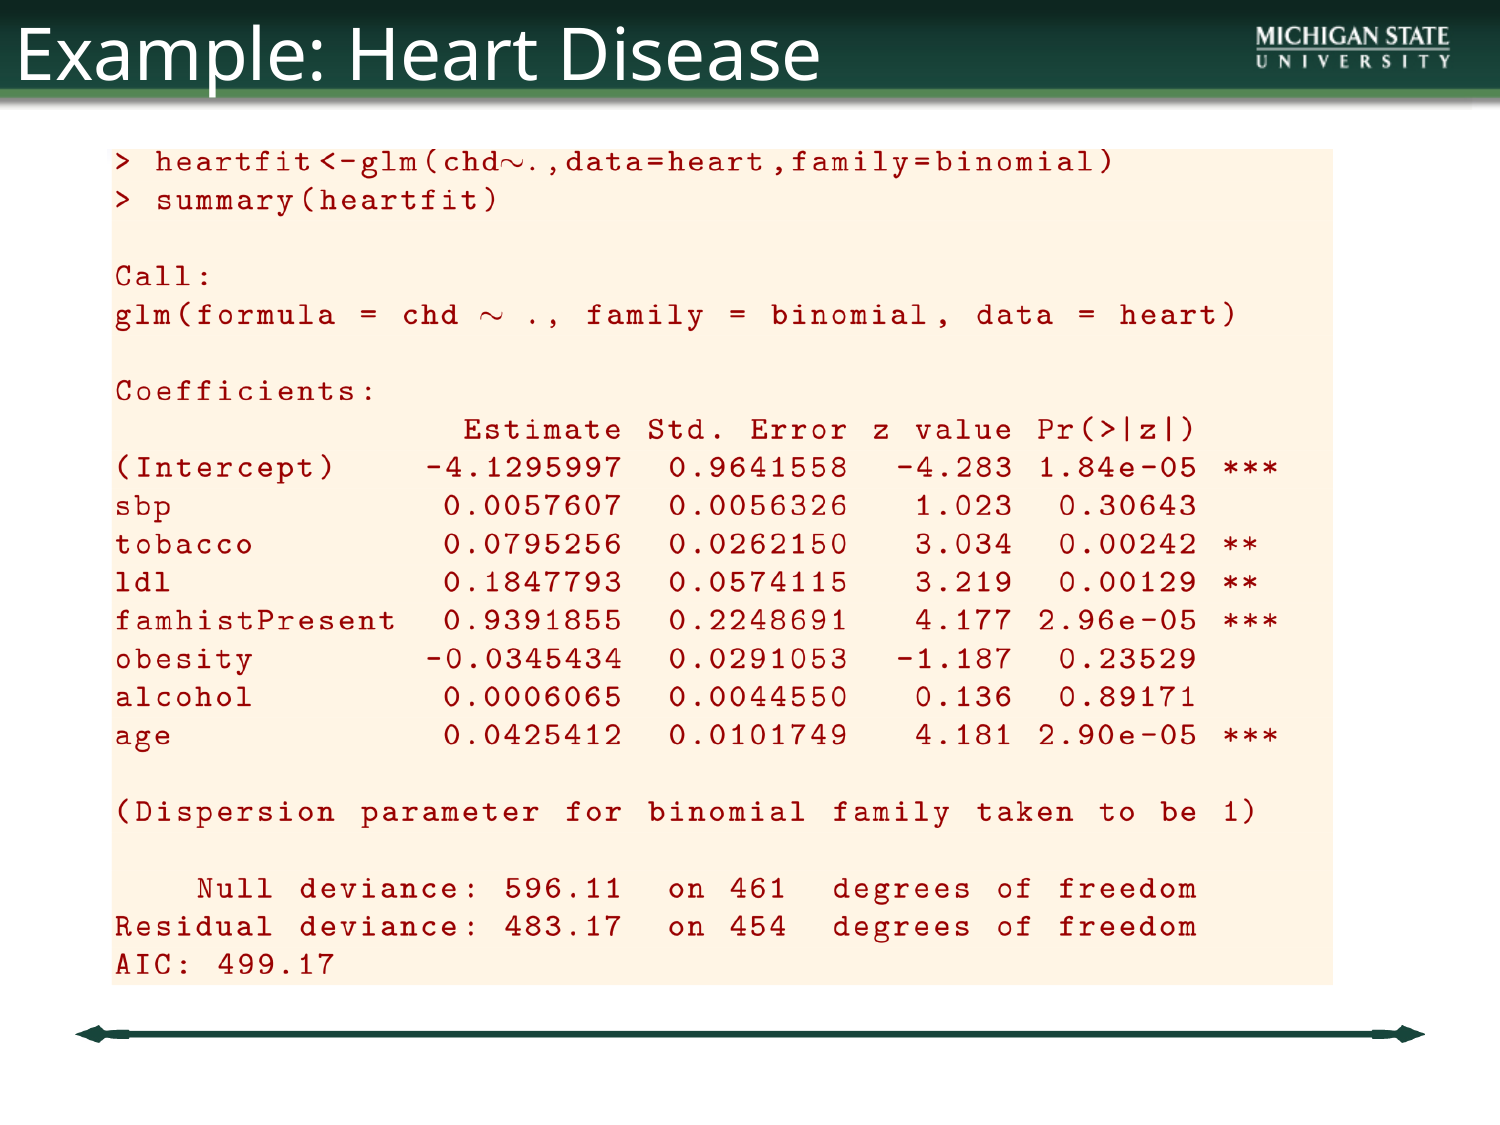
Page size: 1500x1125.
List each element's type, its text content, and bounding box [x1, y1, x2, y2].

picture [107, 148, 1334, 994]
picture [1302, 0, 1500, 110]
picture [75, 1025, 1425, 1043]
text_box Example: Heart Disease [0, 0, 1302, 120]
